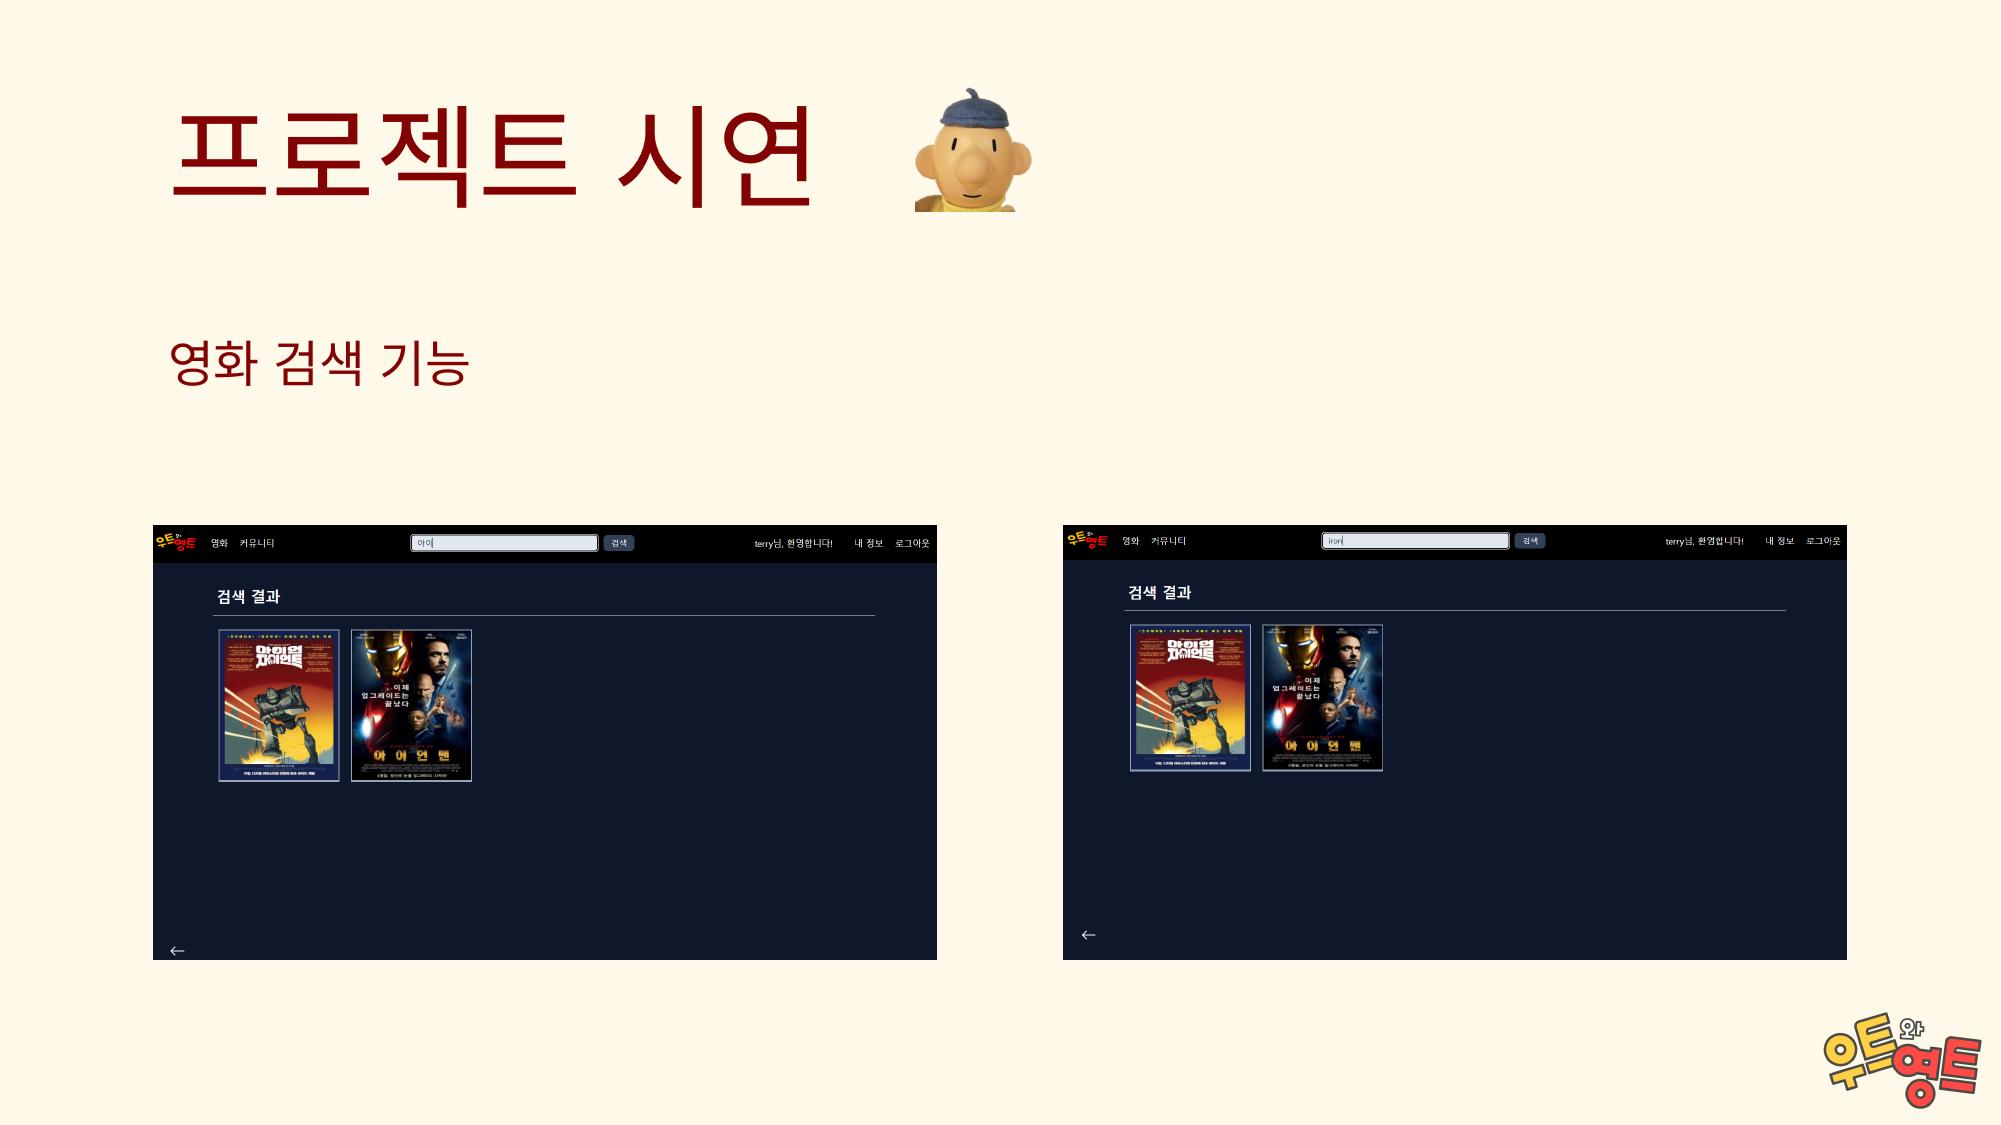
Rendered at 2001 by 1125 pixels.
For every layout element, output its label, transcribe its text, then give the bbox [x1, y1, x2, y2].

picture [1063, 525, 1847, 960]
list 영화 검색 기능 [153, 294, 1863, 1105]
picture [153, 525, 937, 960]
picture [915, 84, 1034, 212]
title 프로젝트 시연 [153, 54, 1879, 272]
